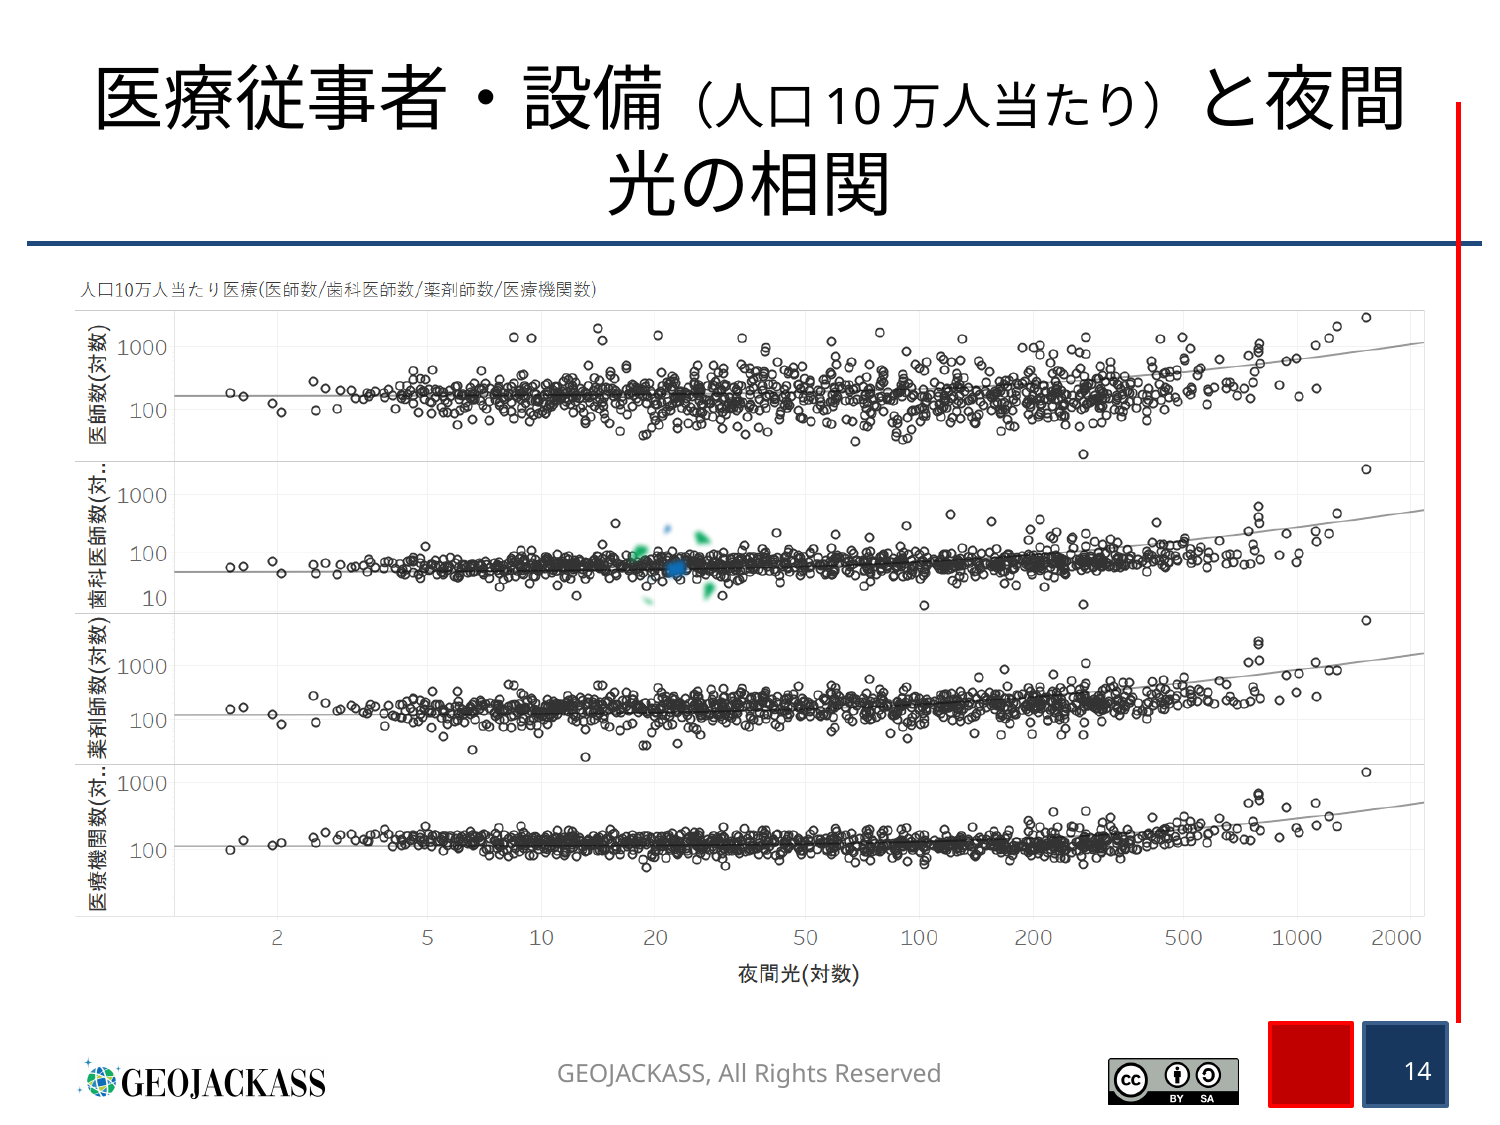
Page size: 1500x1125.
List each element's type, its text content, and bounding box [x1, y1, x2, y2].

picture [584, 478, 751, 631]
picture [76, 1056, 327, 1101]
picture [1108, 1058, 1239, 1105]
footer GEOJACKASS, All Rights Reserved [512, 1042, 988, 1103]
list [74, 273, 1426, 994]
title 医療従事者・設備（人口10万人当たり）と夜間光の相関 [75, 45, 1425, 233]
